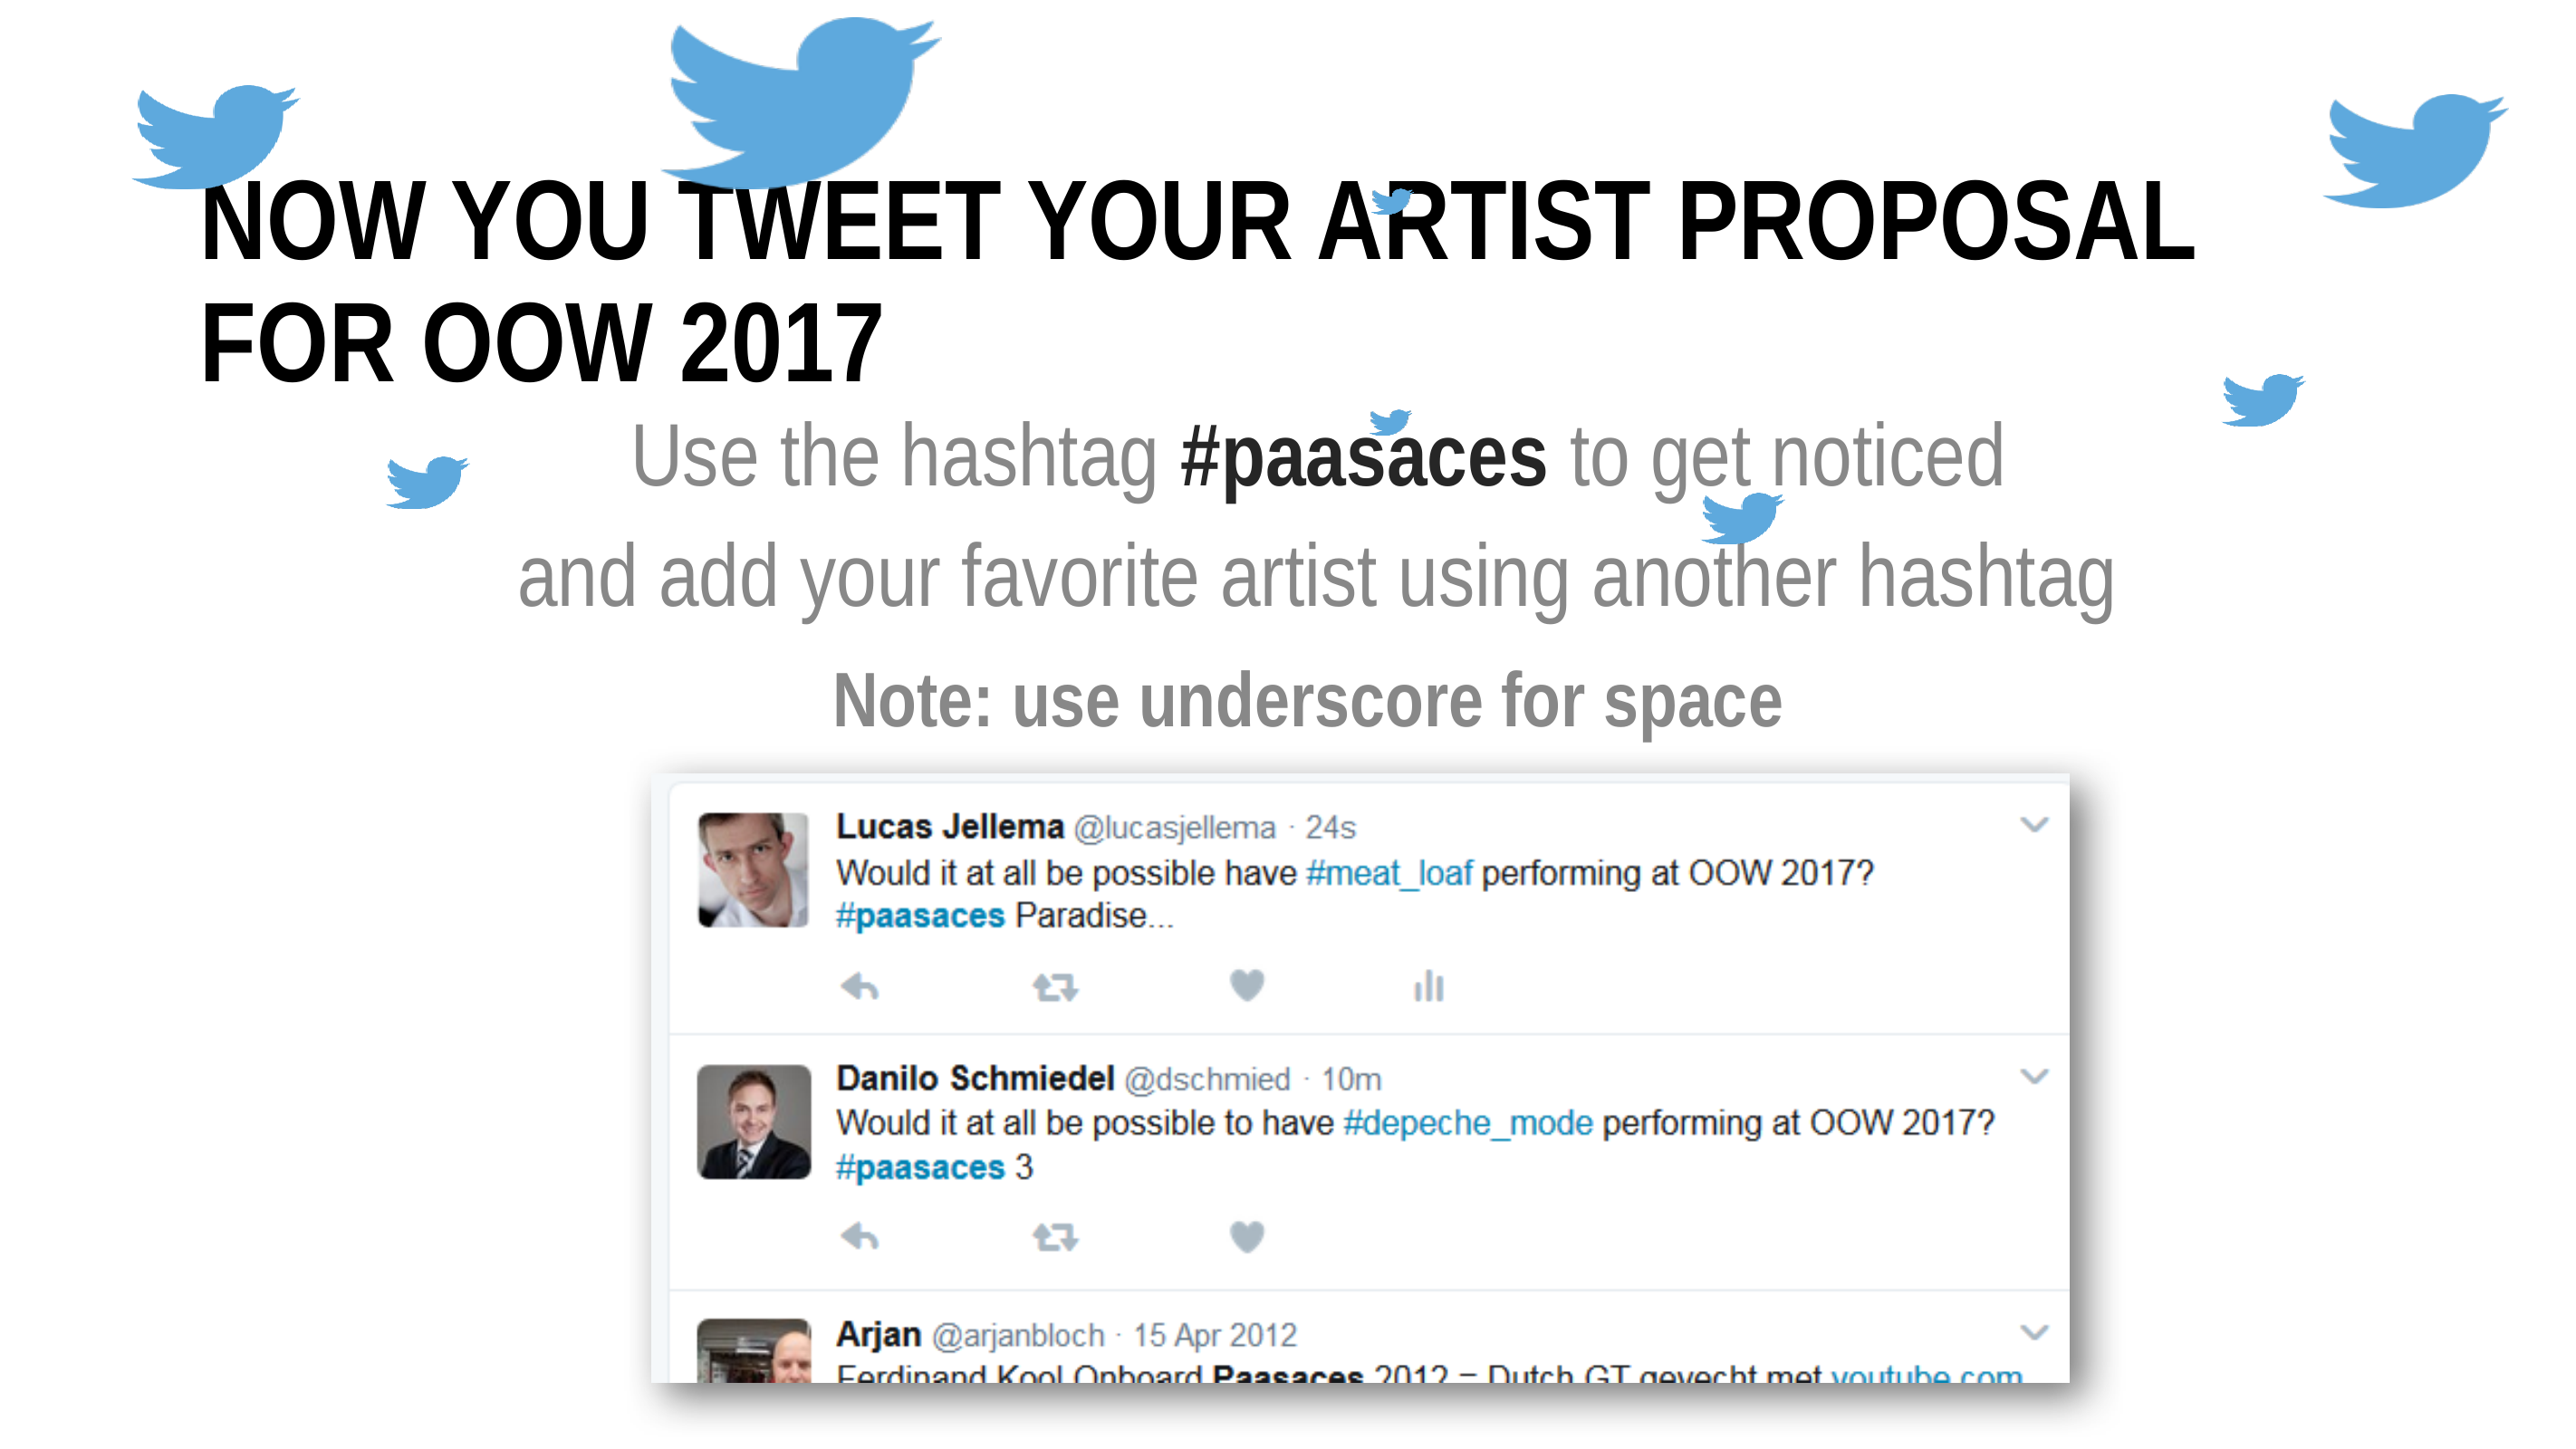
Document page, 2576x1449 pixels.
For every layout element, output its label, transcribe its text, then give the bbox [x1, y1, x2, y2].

picture [131, 85, 302, 189]
picture [1369, 409, 1412, 436]
picture [2322, 94, 2510, 209]
picture [651, 773, 2071, 1384]
picture [1370, 187, 1414, 215]
picture [660, 16, 942, 189]
picture [2221, 374, 2307, 427]
picture [1700, 492, 1786, 545]
title Now you tweet your Artist Proposal for OOW 2017 [192, 128, 2384, 440]
picture [384, 456, 470, 509]
list Use the hashtag #paasaces to get noticed and add your favorite artist using another hashtag Note: use underscore for space [232, 402, 2405, 774]
